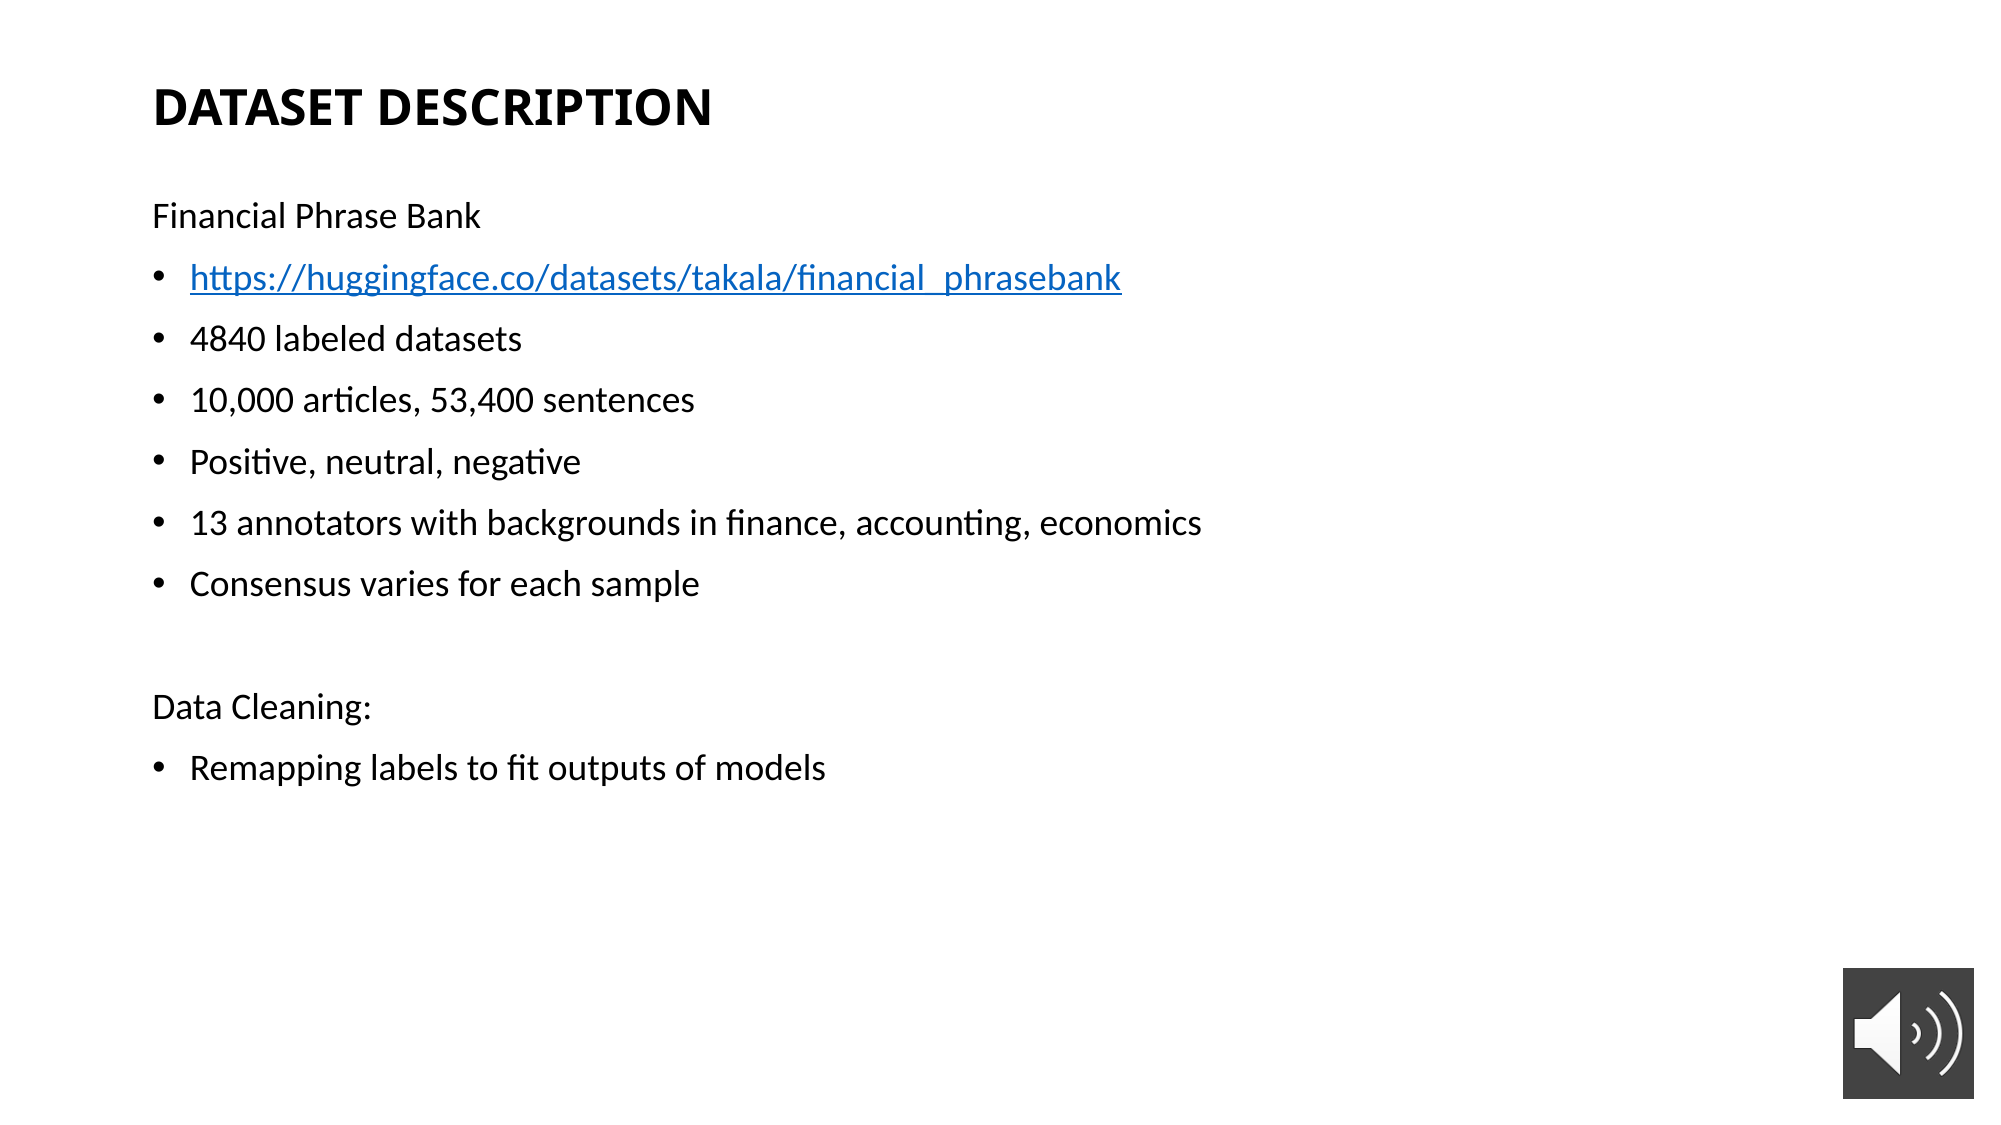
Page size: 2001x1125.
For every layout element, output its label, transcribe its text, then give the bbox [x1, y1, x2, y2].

title DATASET DESCRIPTION [137, 59, 1863, 159]
picture [1841, 966, 1975, 1100]
list Financial Phrase Bank https://huggingface.co/datasets/takala/financial_phrasebank 4840 labeled datasets 10,000 articles, 53,400 sentences Positive, neutral, negative 13 annotators with backgrounds in finance, accounting, economics Consensus varies for each sample Data Cleaning: Remapping labels to fit outputs of models [137, 189, 1863, 1014]
